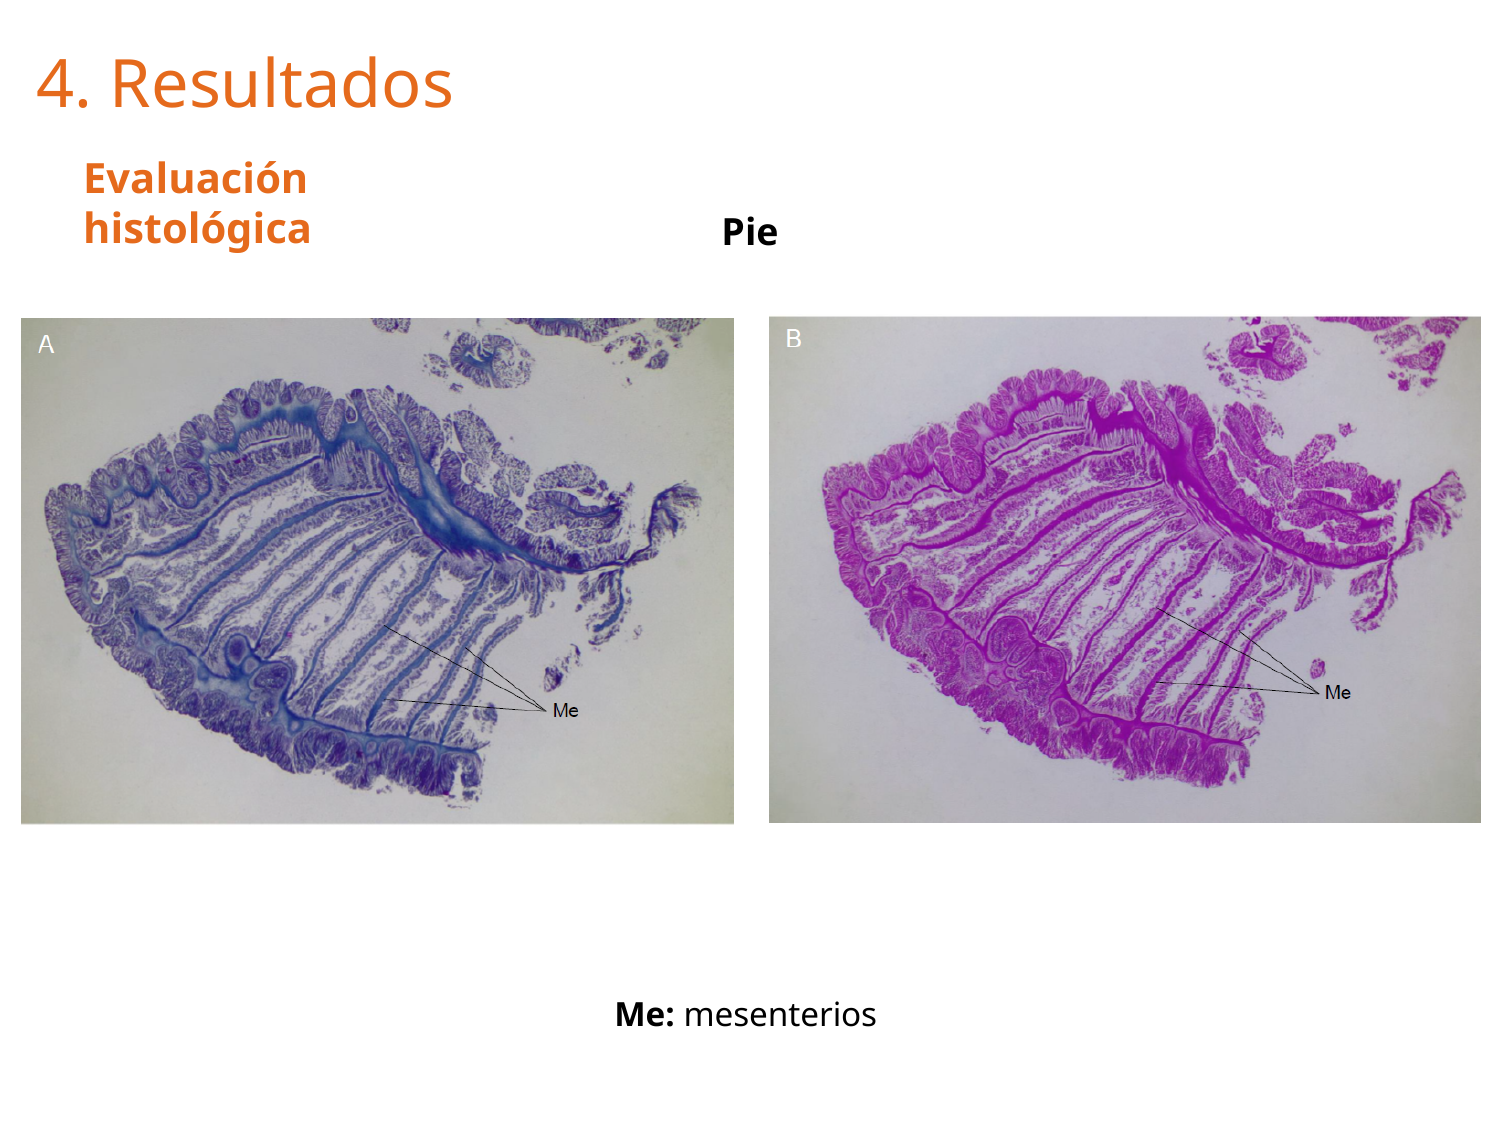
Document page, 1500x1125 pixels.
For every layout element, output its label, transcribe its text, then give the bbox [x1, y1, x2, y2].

text_box Pie [506, 200, 994, 261]
picture [18, 314, 736, 829]
text_box Evaluación histológica [68, 144, 529, 259]
text_box 4. Resultados [21, 33, 797, 128]
picture [764, 314, 1483, 825]
text_box Me: mesenterios [599, 985, 901, 1041]
